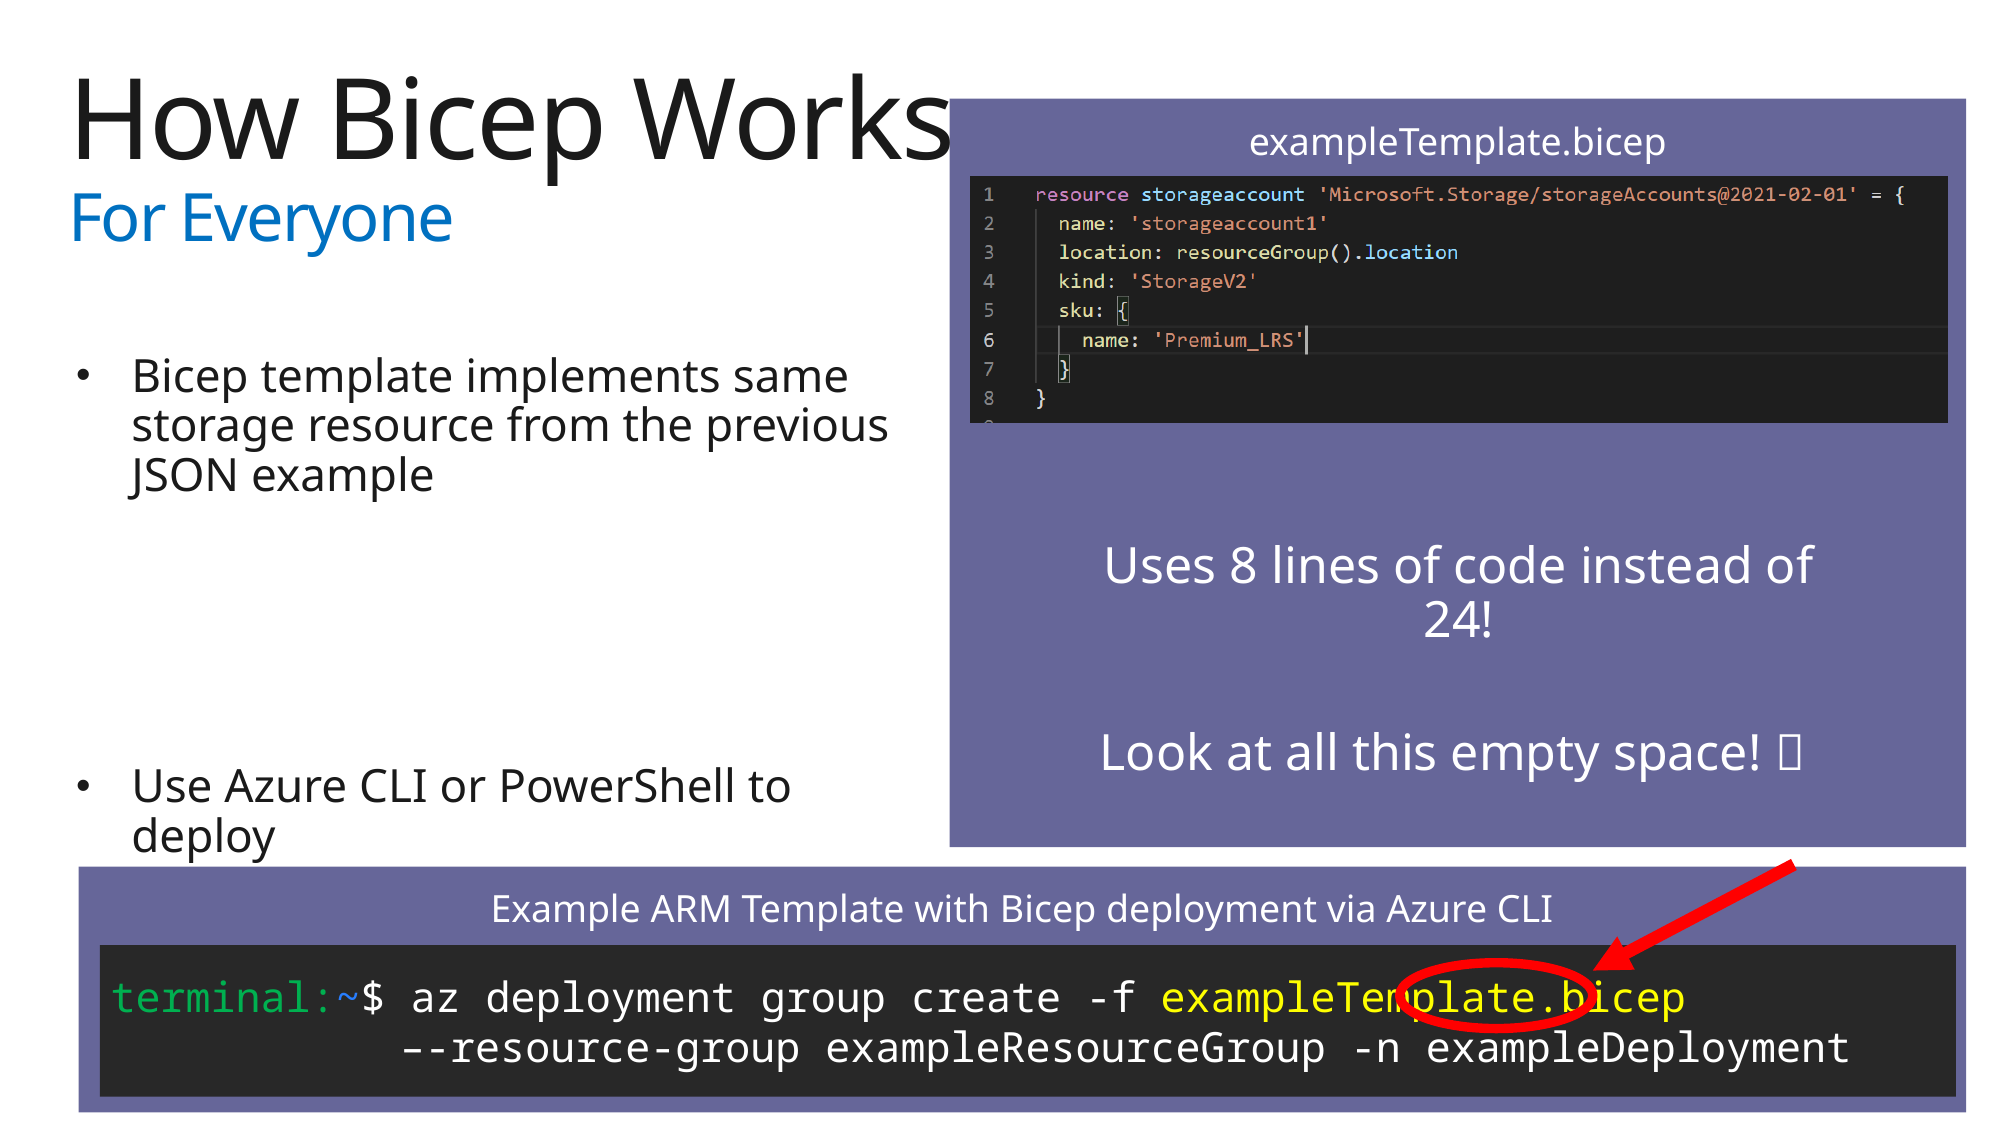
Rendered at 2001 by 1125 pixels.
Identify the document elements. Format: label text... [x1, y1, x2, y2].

text_box exampleTemplate.bicep [949, 98, 1967, 848]
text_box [1592, 864, 1795, 971]
title How Bicep Works For Everyone [44, 47, 1957, 196]
list Bicep template implements same storage resource from the previous JSON example Use Azure CLI or PowerShell to deploy [52, 337, 932, 830]
text_box terminal:~$ az deployment group create -f exampleTemplate.bicep –-resource-group exampleResourceGroup -n exampleDeployment [99, 944, 1957, 1097]
text_box [1398, 961, 1594, 1030]
text_box Uses 8 lines of code instead of 24! Look at all this empty space!  [1059, 516, 1859, 806]
picture [969, 176, 1949, 423]
text_box Example ARM Template with Bicep deployment via Azure CLI [78, 866, 1967, 1113]
